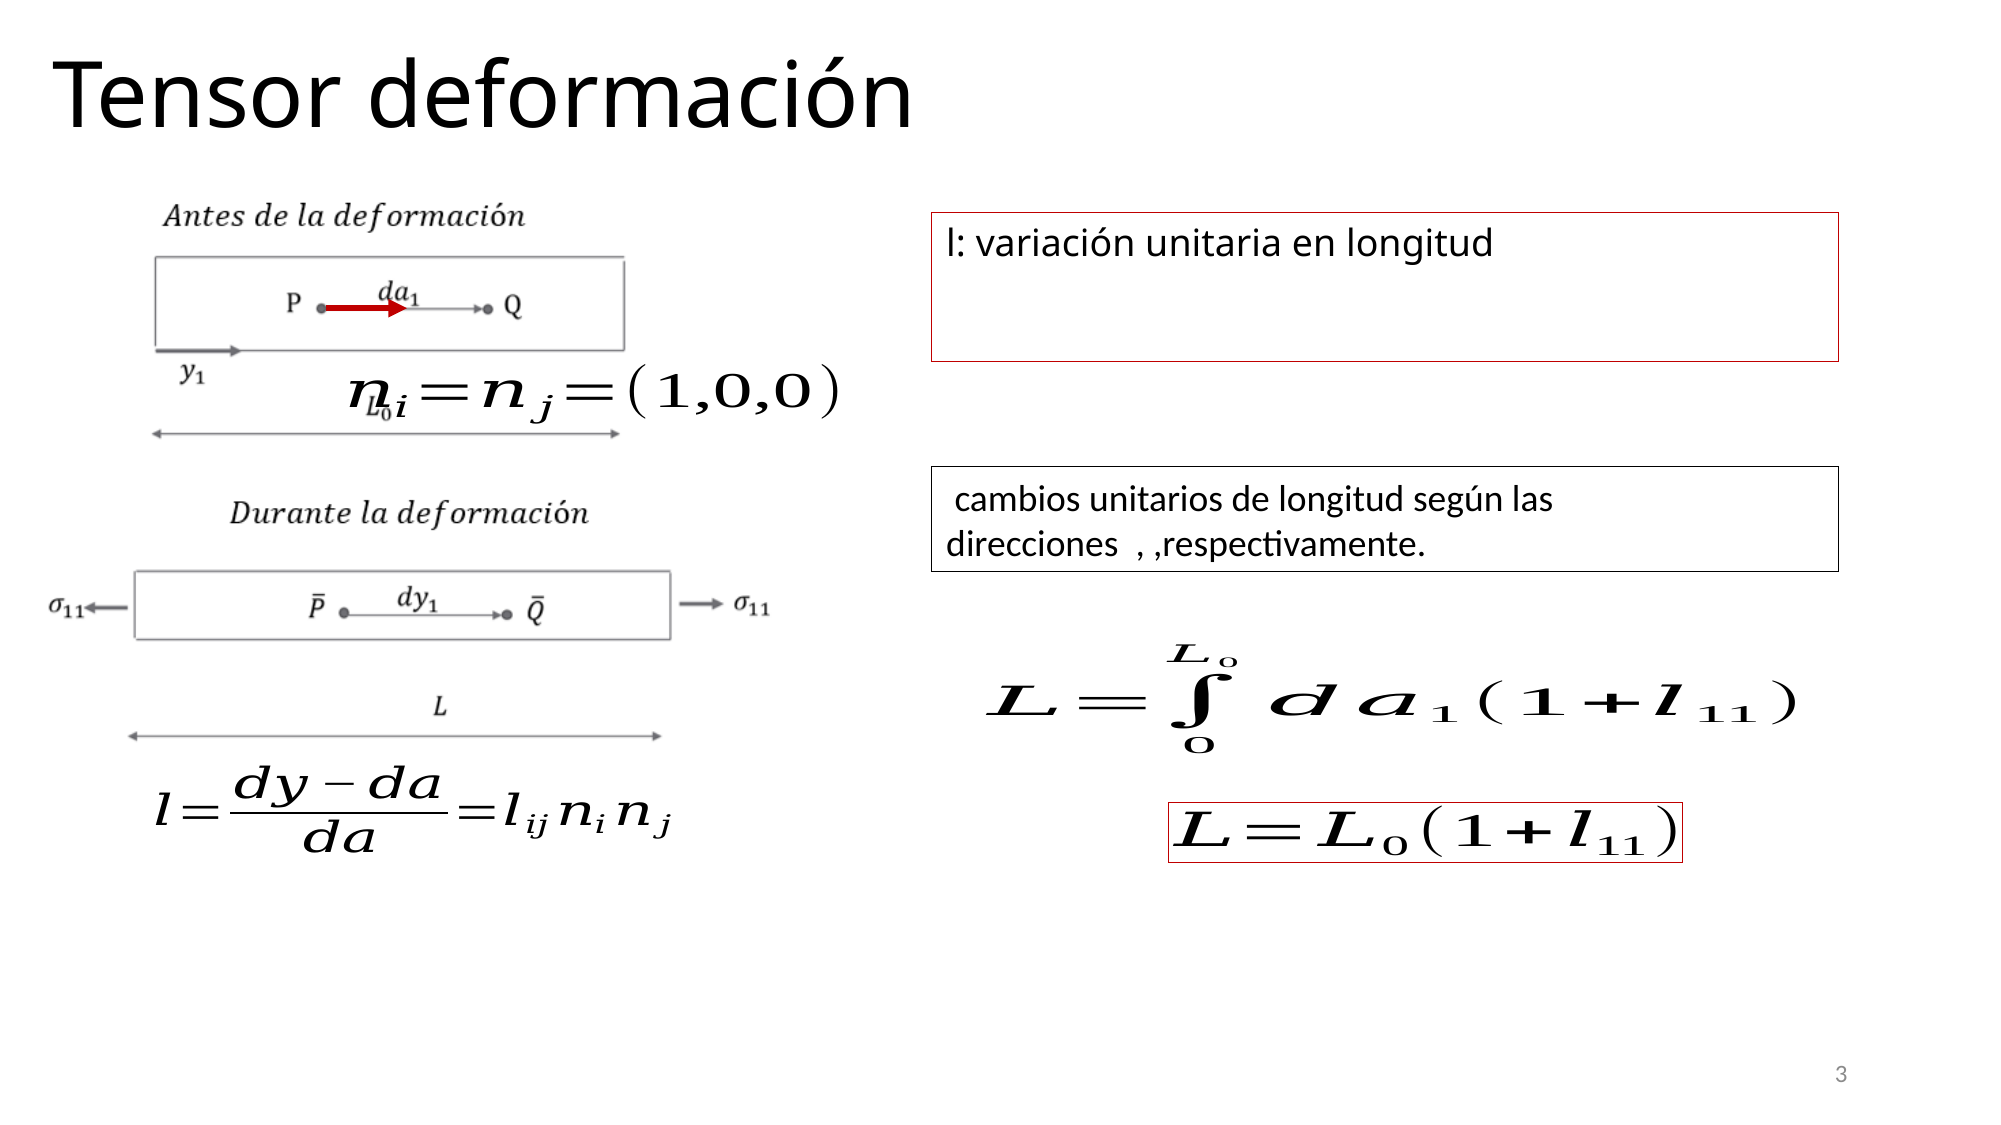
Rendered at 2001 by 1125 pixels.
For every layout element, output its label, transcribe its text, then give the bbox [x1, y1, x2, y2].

picture [0, 165, 778, 778]
title Tensor deformación [37, 0, 1628, 207]
slide_number 3 [1412, 1042, 1863, 1103]
